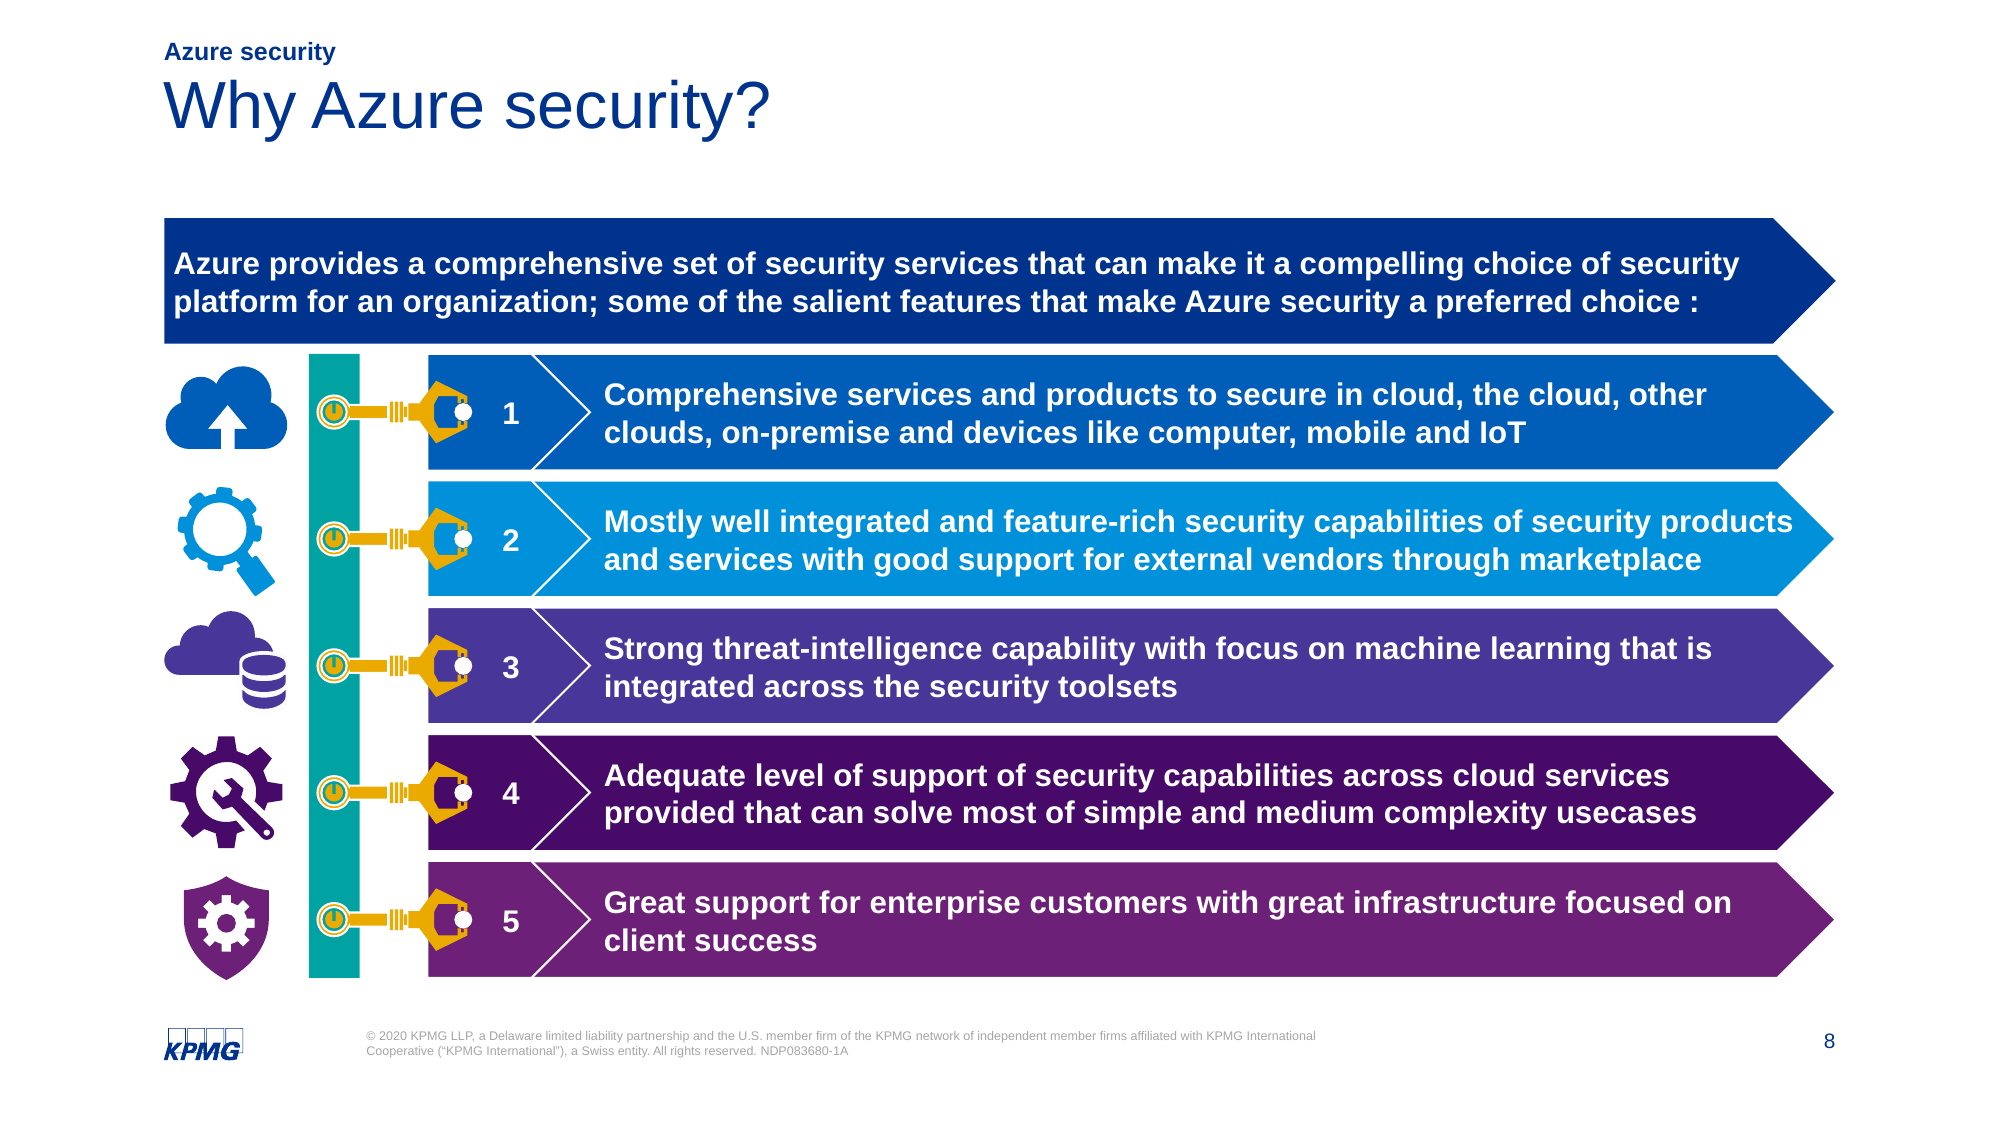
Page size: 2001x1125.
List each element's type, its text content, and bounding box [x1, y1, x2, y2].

list Azure security [163, 37, 1837, 66]
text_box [164, 218, 1836, 980]
title Why Azure security? [163, 70, 1837, 159]
